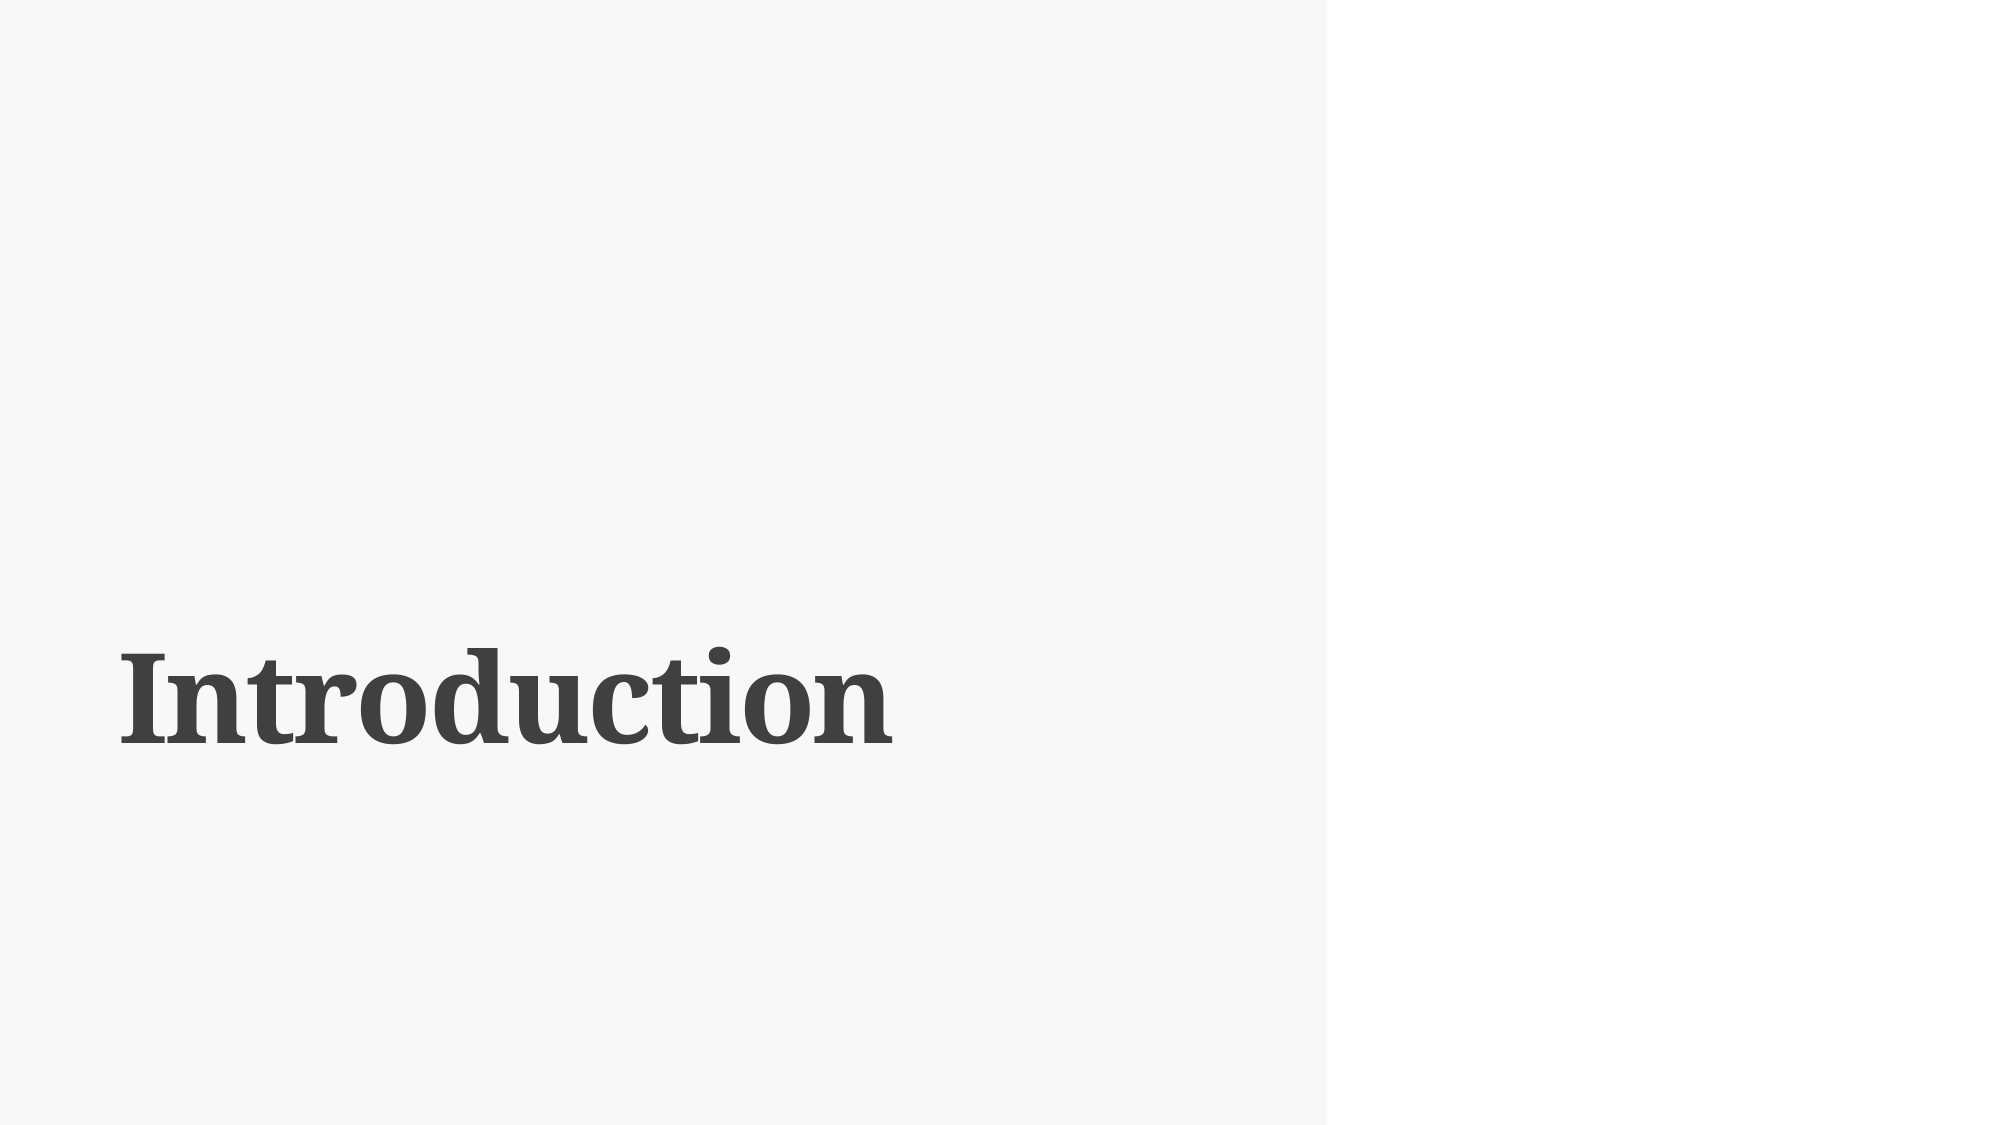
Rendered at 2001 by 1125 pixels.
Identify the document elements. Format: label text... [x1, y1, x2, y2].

title Introduction [0, 0, 1328, 1125]
